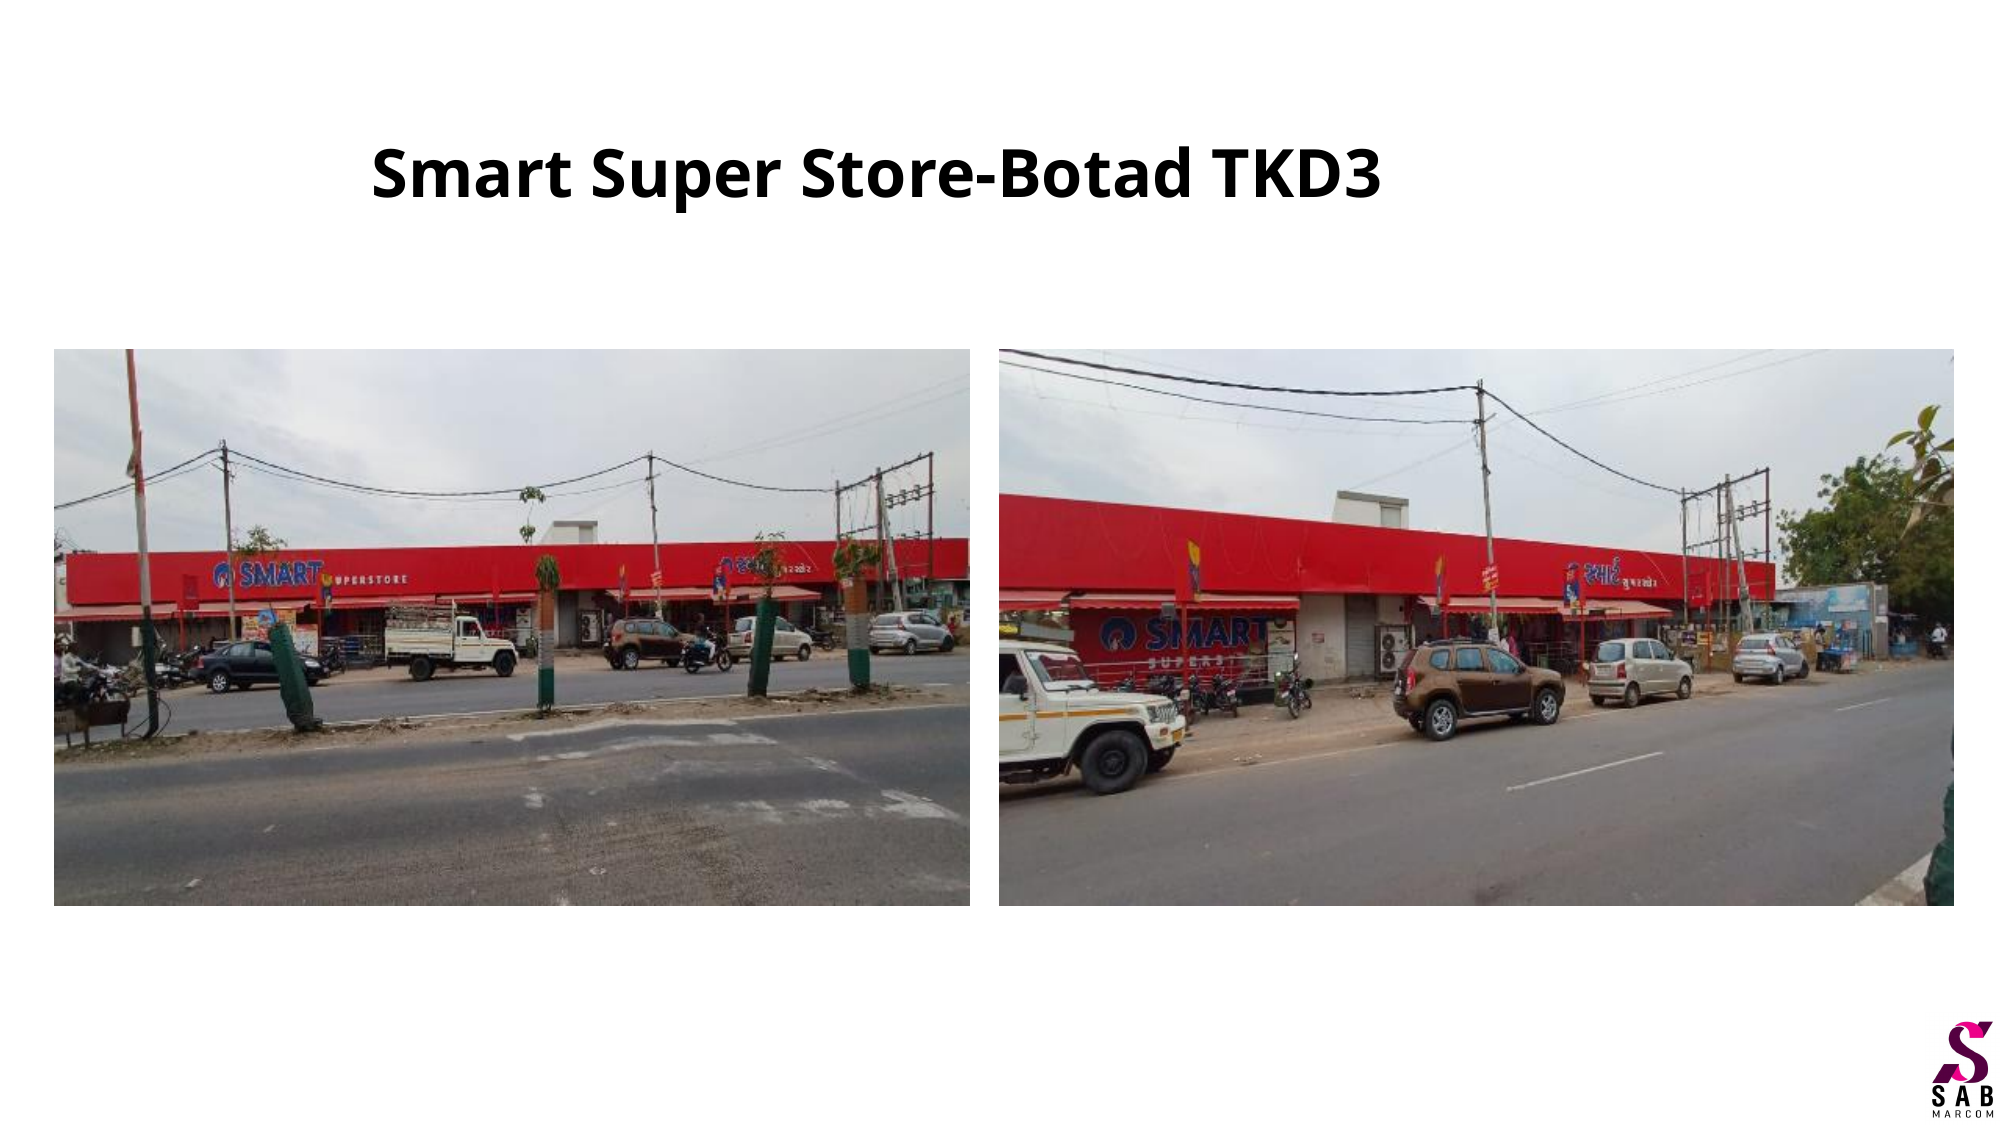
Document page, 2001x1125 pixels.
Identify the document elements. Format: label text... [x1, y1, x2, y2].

picture [1924, 1012, 2000, 1125]
picture [999, 349, 1954, 906]
text_box Smart Super Store-Botad TKD3 [357, 123, 2000, 219]
picture [54, 349, 970, 906]
